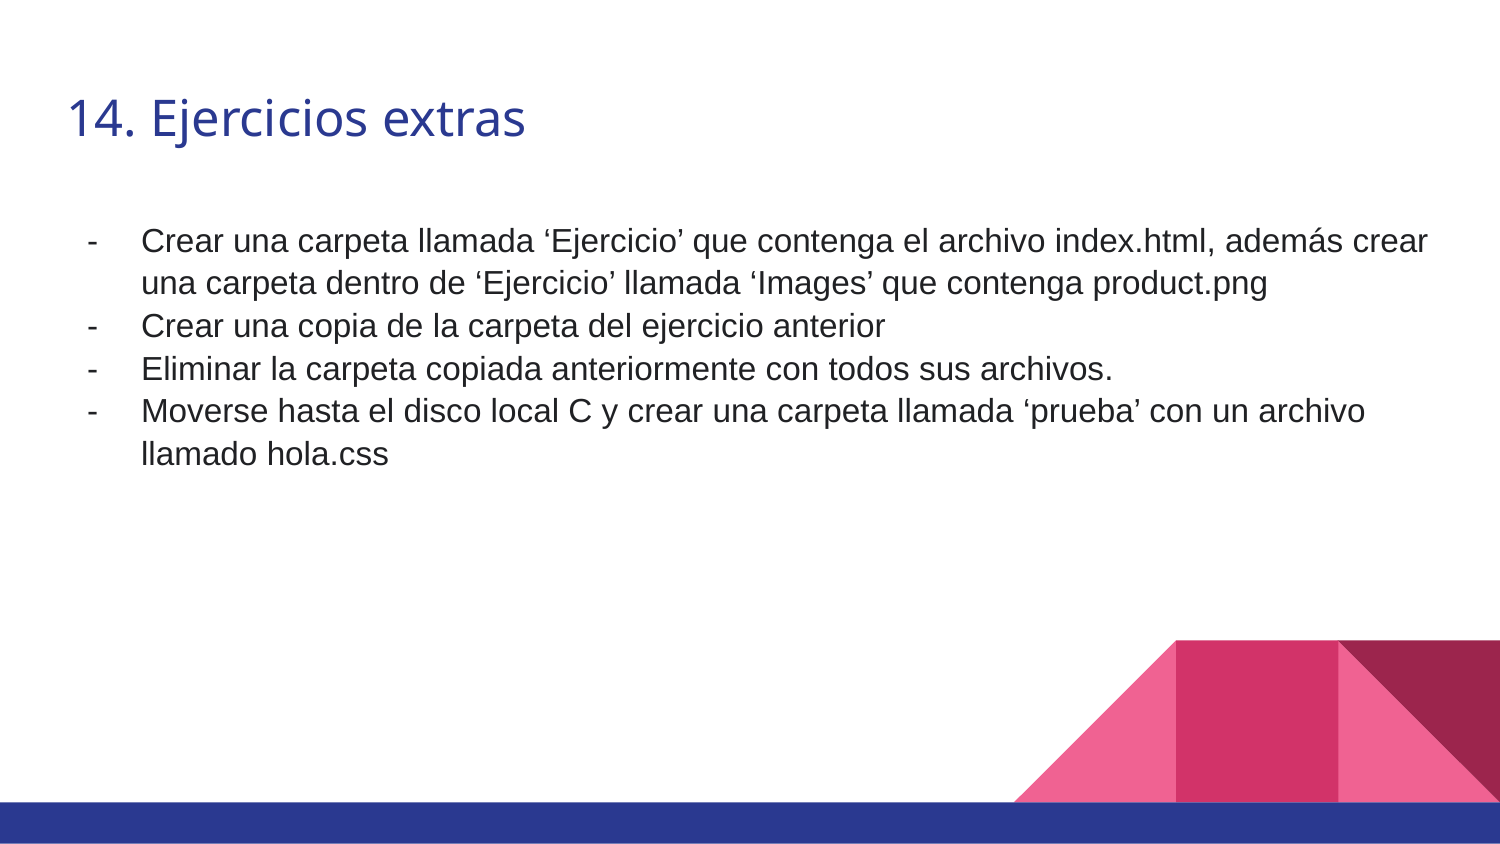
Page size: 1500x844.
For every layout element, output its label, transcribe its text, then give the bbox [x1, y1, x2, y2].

title 14. Ejercicios extras [51, 67, 1449, 167]
list Crear una carpeta llamada ‘Ejercicio’ que contenga el archivo index.html, además crear una carpeta dentro de ‘Ejercicio’ llamada ‘Images’ que contenga product.png Crear una copia de la carpeta del ejercicio anterior Eliminar la carpeta copiada anteriormente con todos sus archivos. Moverse hasta el disco local C y crear una carpeta llamada ‘prueba’ con un archivo llamado hola.css [51, 201, 1449, 782]
